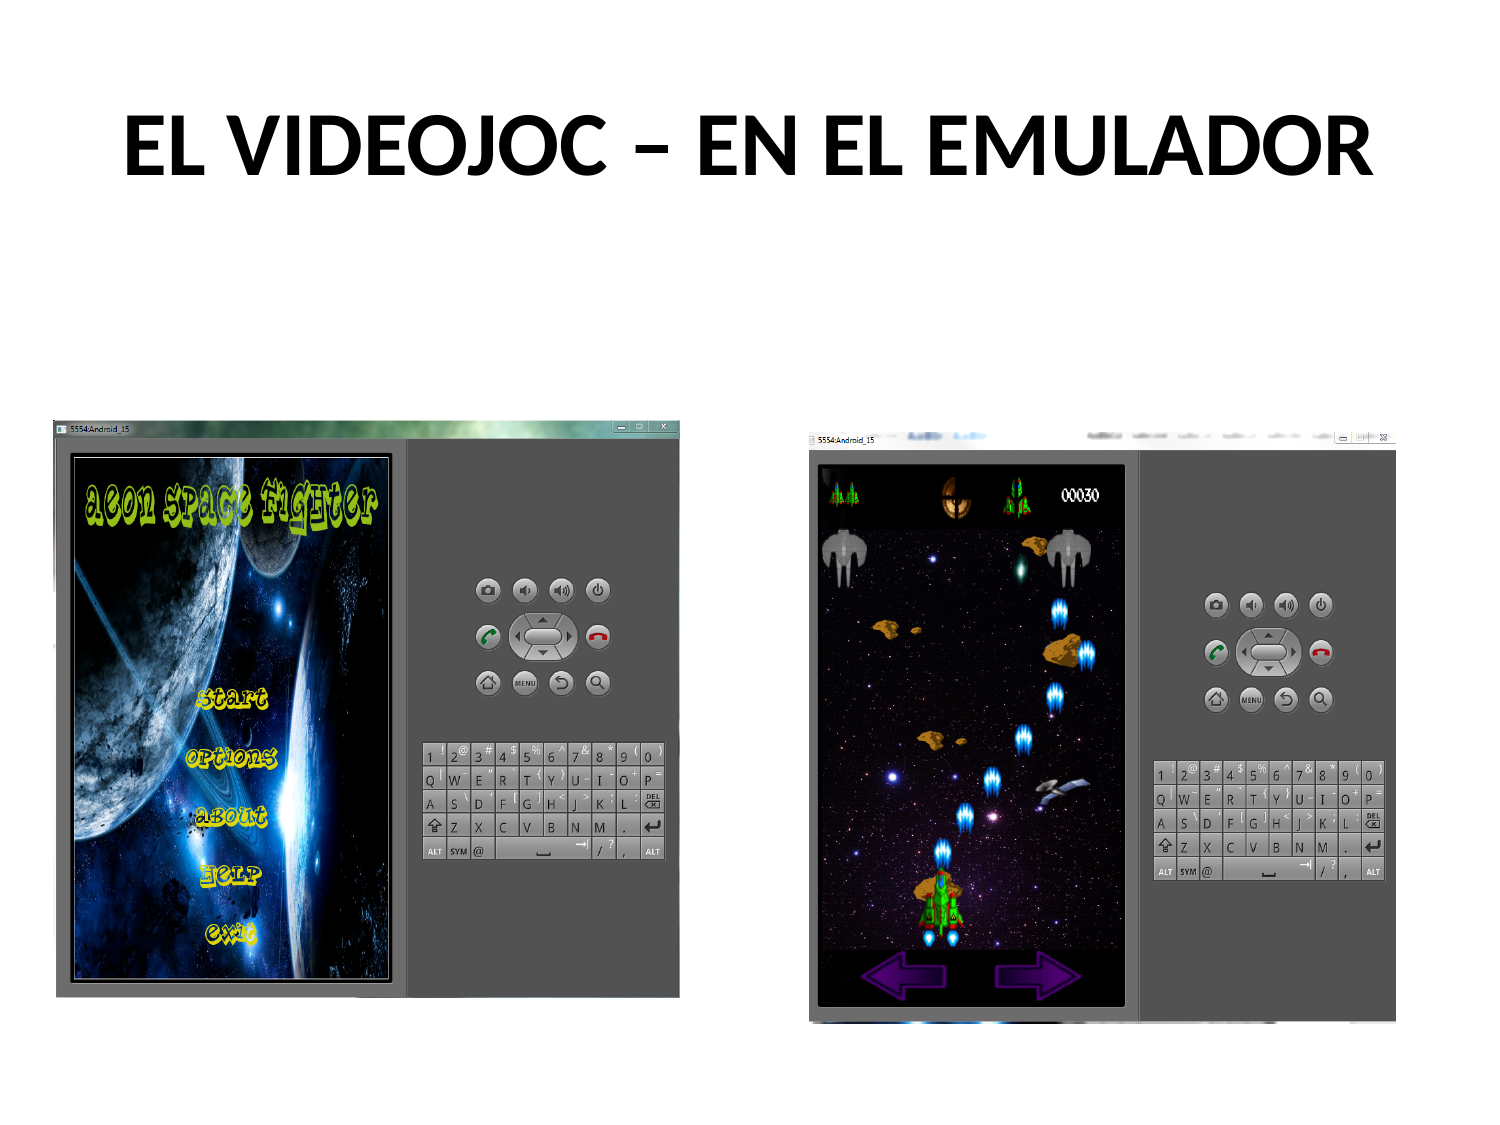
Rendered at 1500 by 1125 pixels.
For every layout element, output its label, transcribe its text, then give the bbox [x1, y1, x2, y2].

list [52, 420, 680, 999]
title EL VIDEOJOC – EN EL EMULADOR [75, 45, 1425, 233]
picture [808, 432, 1396, 1024]
